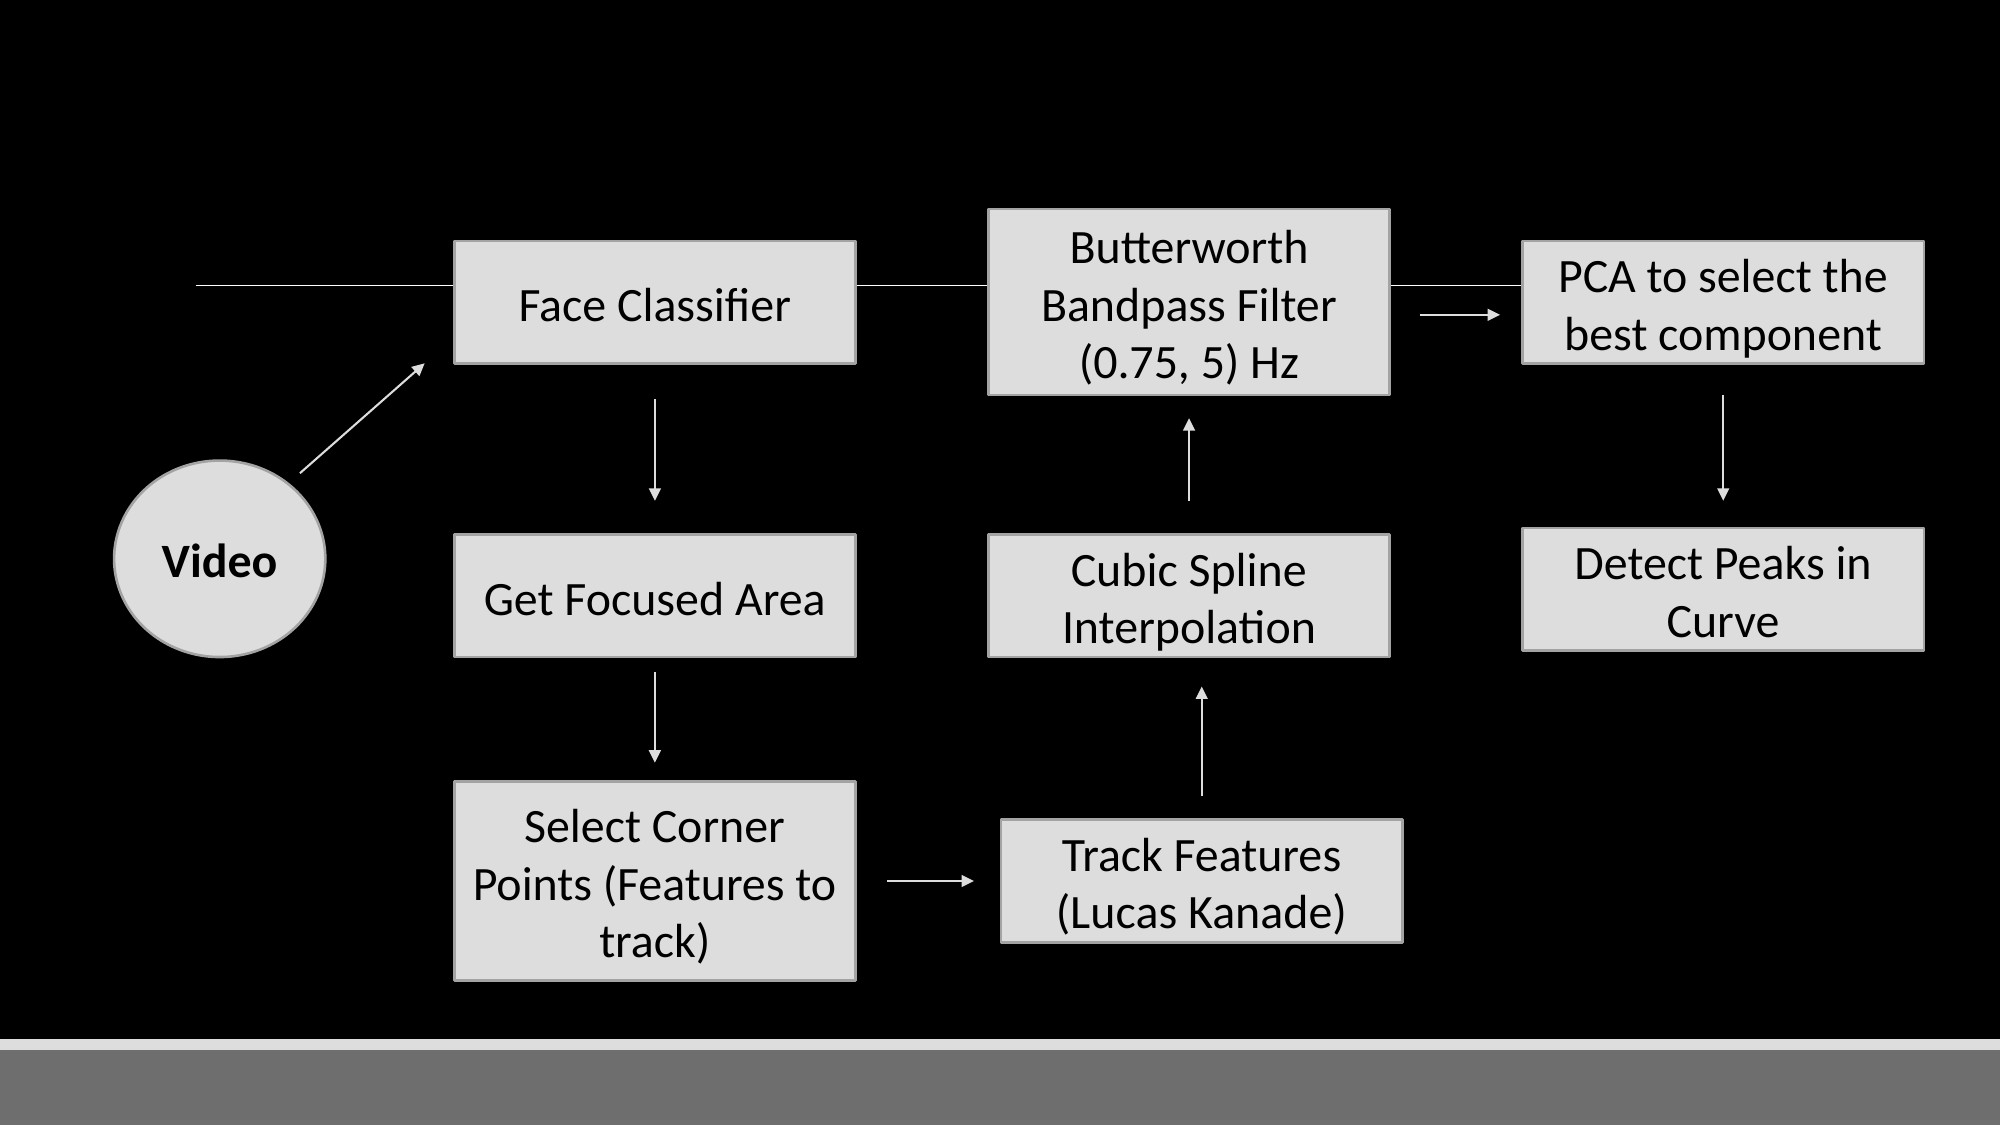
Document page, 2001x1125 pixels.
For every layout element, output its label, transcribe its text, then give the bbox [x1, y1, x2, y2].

text_box Video [112, 459, 327, 659]
text_box Track Features (Lucas Kanade) [1000, 818, 1404, 944]
text_box Select Corner Points (Features to track) [453, 780, 857, 982]
text_box Detect Peaks in Curve [1521, 527, 1925, 652]
text_box Face Classifier [453, 240, 857, 365]
text_box Cubic Spline Interpolation [987, 533, 1391, 658]
text_box PCA to select the best component [1521, 240, 1925, 365]
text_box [299, 362, 426, 474]
text_box Get Focused Area [453, 533, 857, 658]
text_box Butterworth Bandpass Filter (0.75, 5) Hz [987, 208, 1391, 396]
